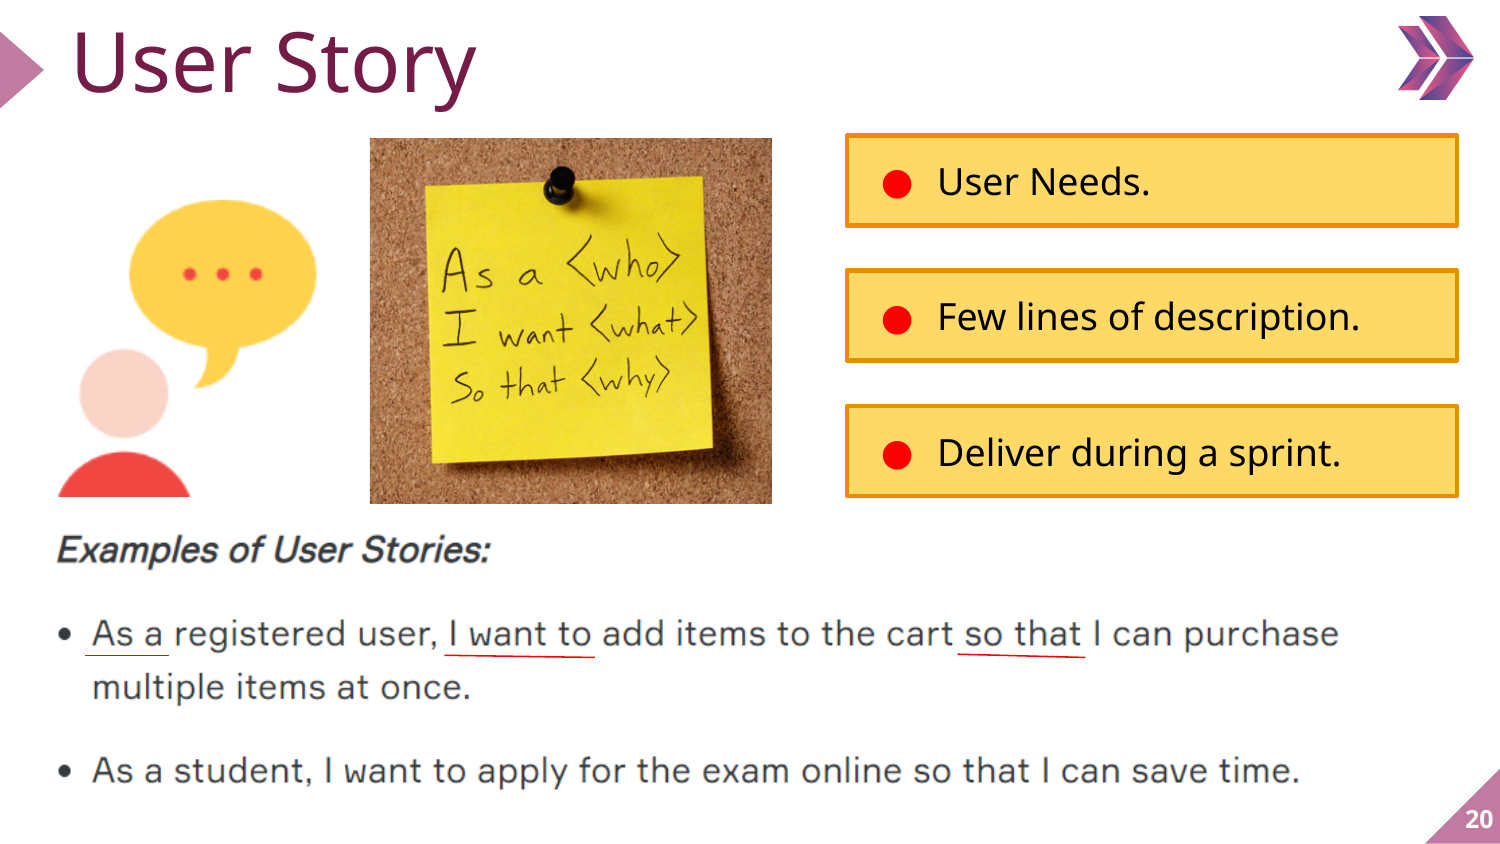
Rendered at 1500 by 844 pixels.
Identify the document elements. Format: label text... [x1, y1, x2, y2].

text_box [957, 653, 1086, 658]
picture [369, 138, 773, 504]
slide_number 20 [1418, 760, 1494, 838]
picture [20, 510, 1453, 807]
text_box User Story [70, 28, 1121, 132]
picture [40, 200, 336, 497]
picture [1398, 16, 1474, 100]
text_box User Needs. [847, 135, 1457, 226]
text_box Few lines of description. [847, 270, 1457, 361]
text_box Deliver during a sprint. [847, 406, 1457, 497]
